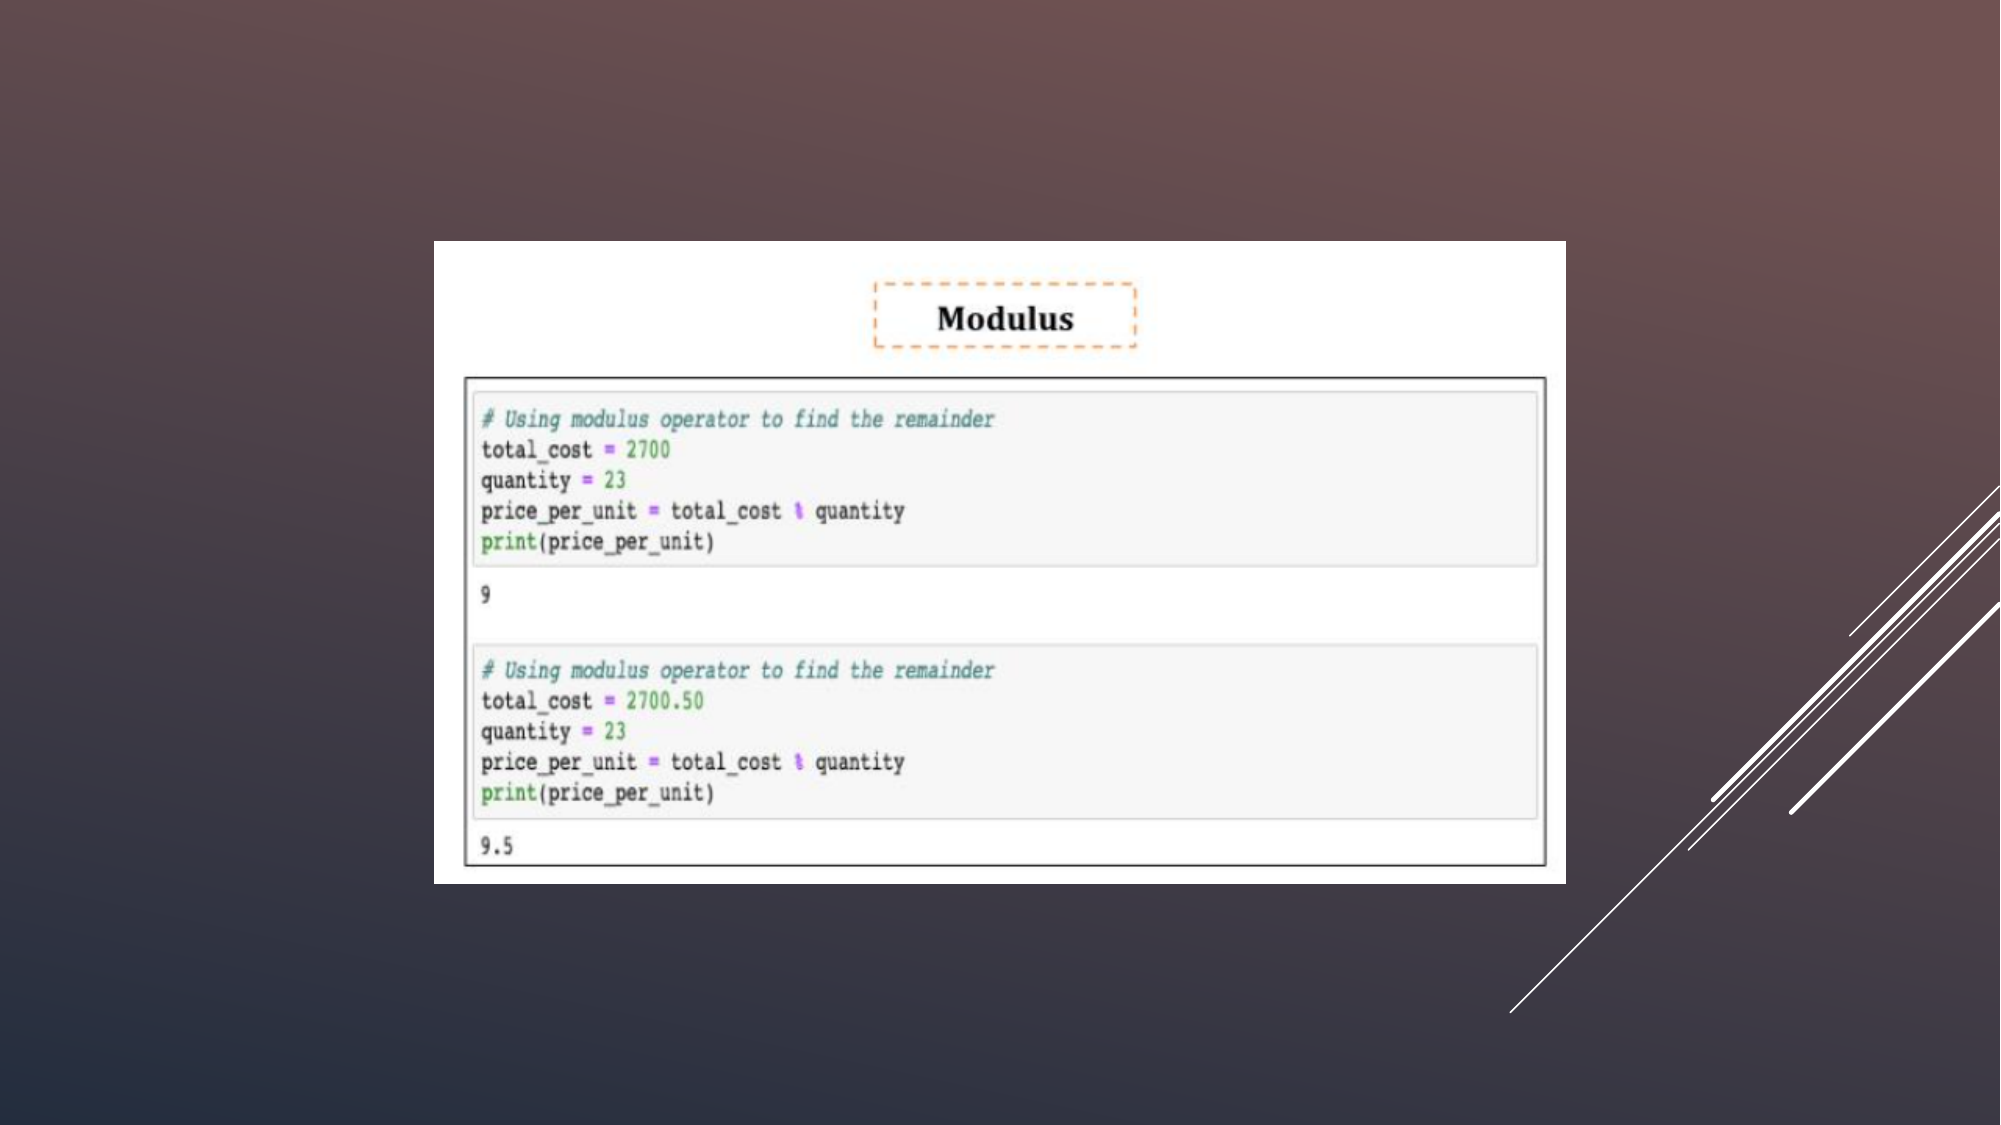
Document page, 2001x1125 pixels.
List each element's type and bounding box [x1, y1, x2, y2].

picture [434, 241, 1566, 884]
